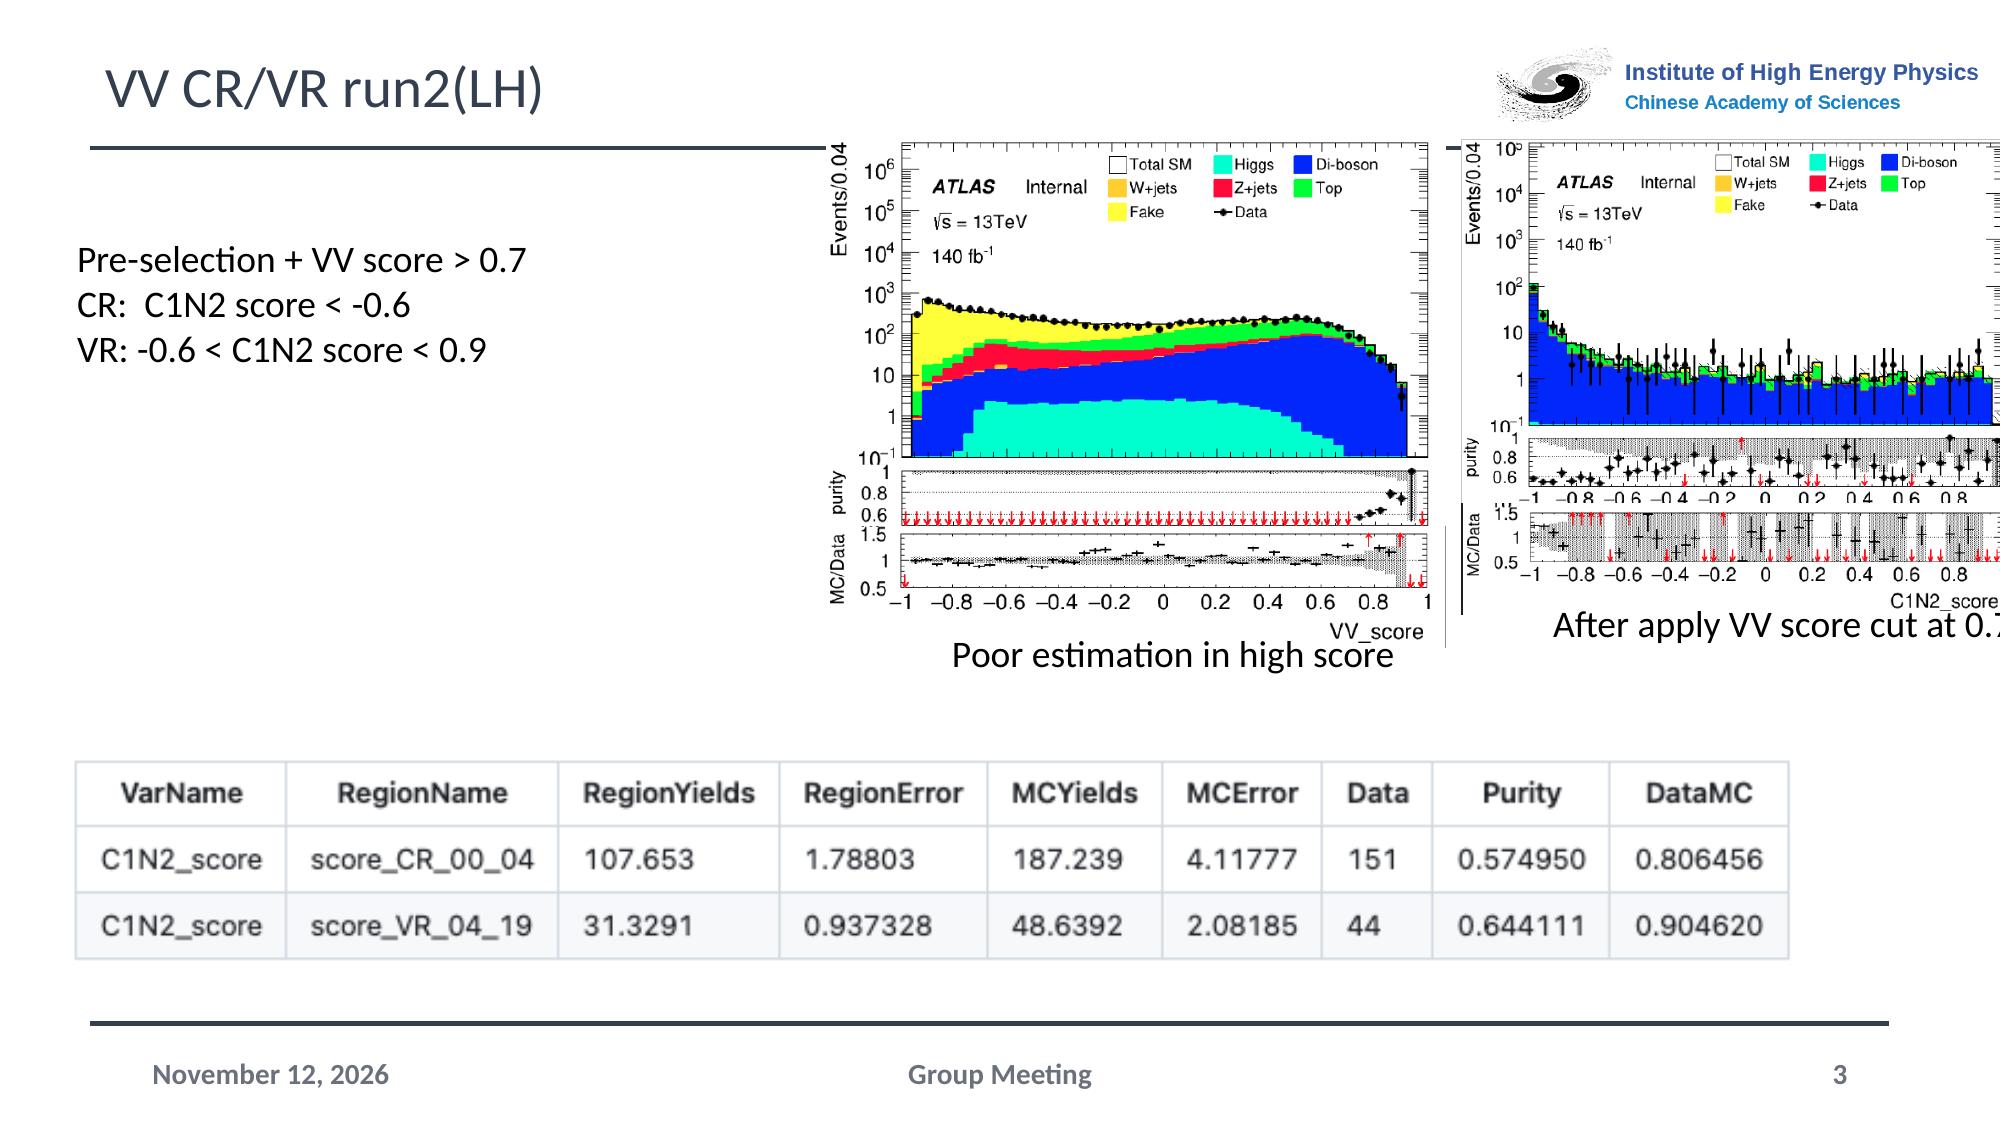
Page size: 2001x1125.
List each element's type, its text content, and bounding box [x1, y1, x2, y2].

list VV CR/VR run2(LH) [90, 51, 1136, 129]
footer Group Meeting [662, 1042, 1338, 1103]
picture [1495, 46, 1978, 123]
picture [62, 737, 1808, 976]
slide_number 3 [1412, 1042, 1863, 1103]
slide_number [137, 1042, 588, 1103]
picture [826, 139, 1446, 648]
text_box Poor estimation in high score [937, 648, 1410, 683]
text_box Pre-selection + VV score > 0.7 CR: C1N2 score < -0.6 VR: -0.6 < C1N2 score < 0.9 [62, 227, 543, 377]
picture [1461, 139, 2000, 615]
text_box After apply VV score cut at 0.7 [1538, 615, 2000, 652]
